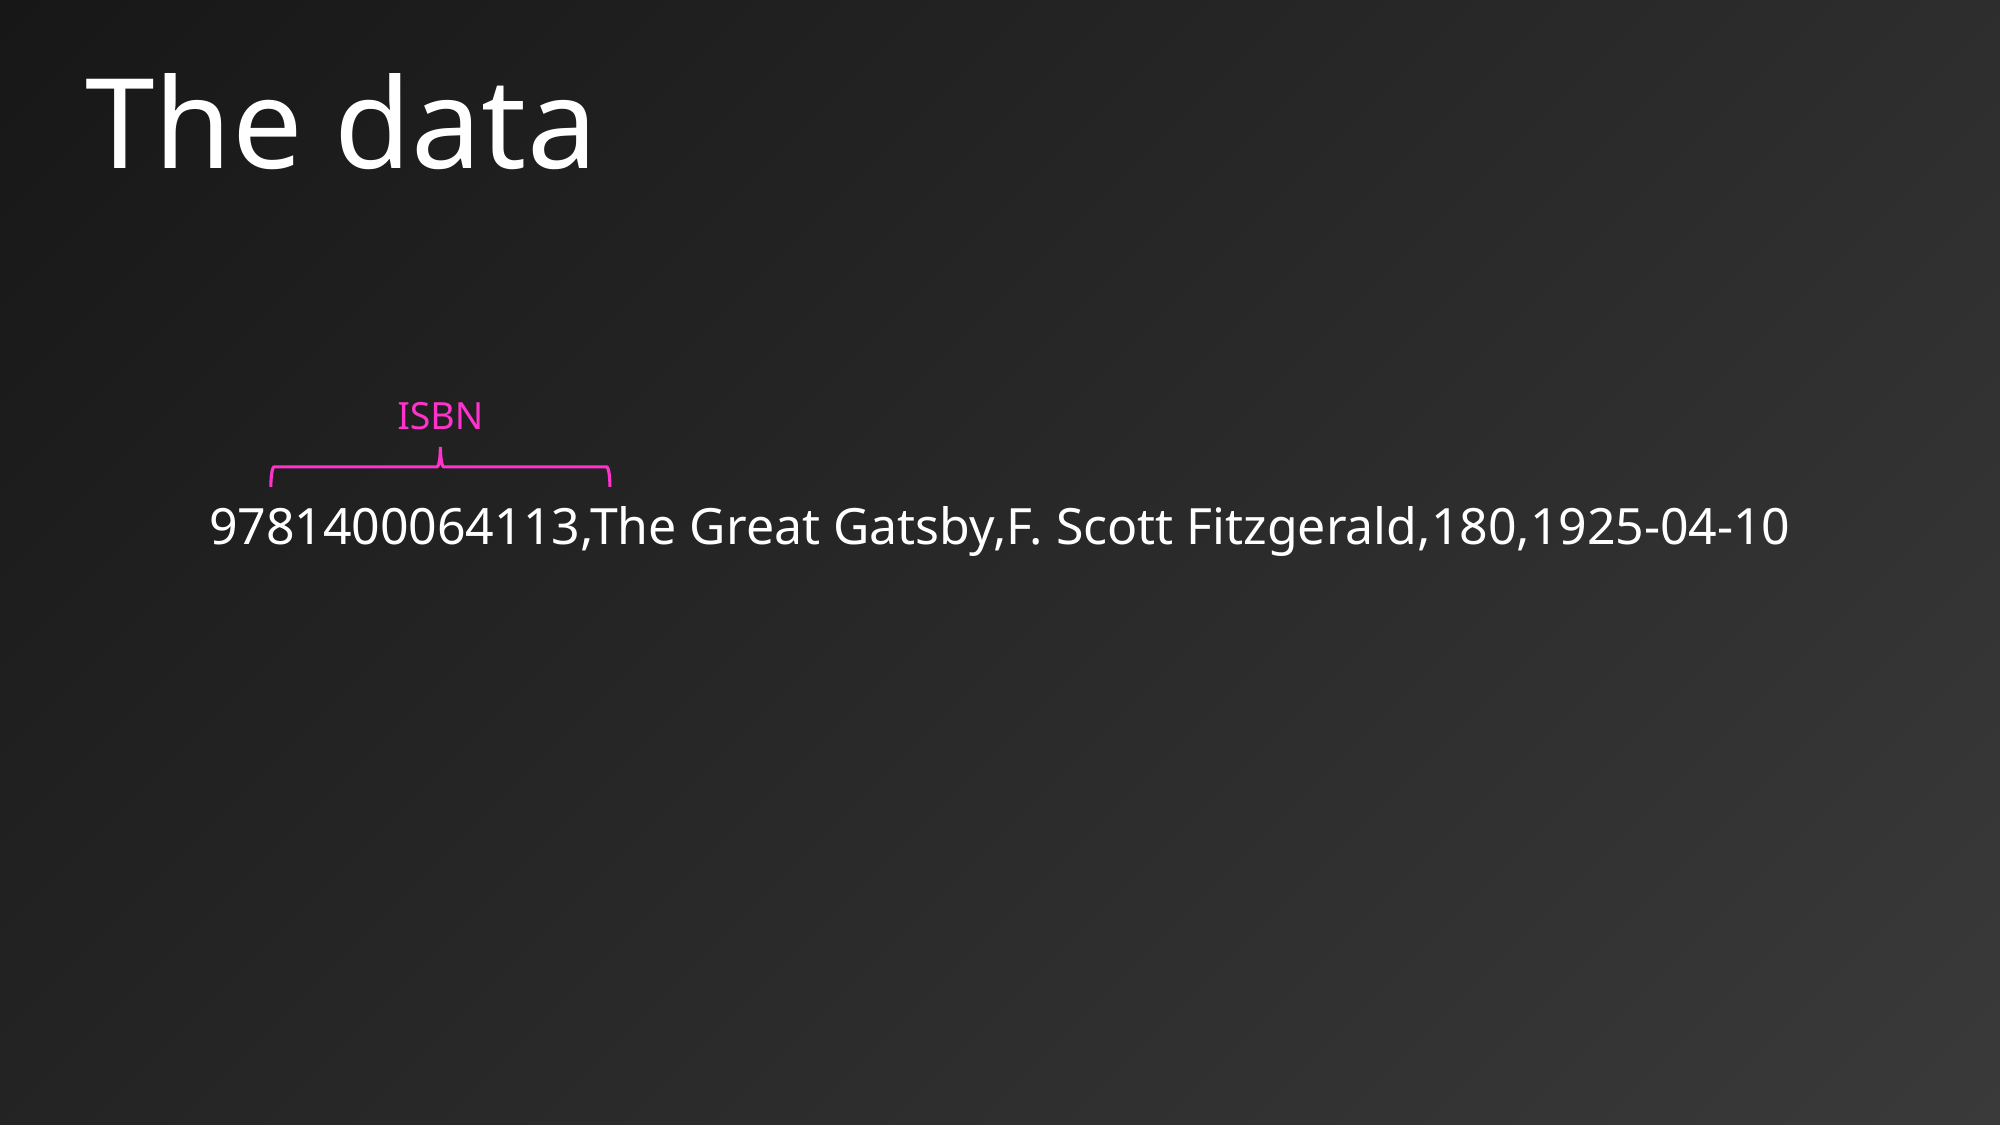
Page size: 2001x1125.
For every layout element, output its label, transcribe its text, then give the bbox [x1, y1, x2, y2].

text_box 9781400064113,The Great Gatsby,F. Scott Fitzgerald,180,1925-04-10 [77, 486, 1923, 562]
title The data [70, 41, 1571, 204]
text_box [269, 446, 612, 487]
text_box ISBN [352, 384, 529, 445]
